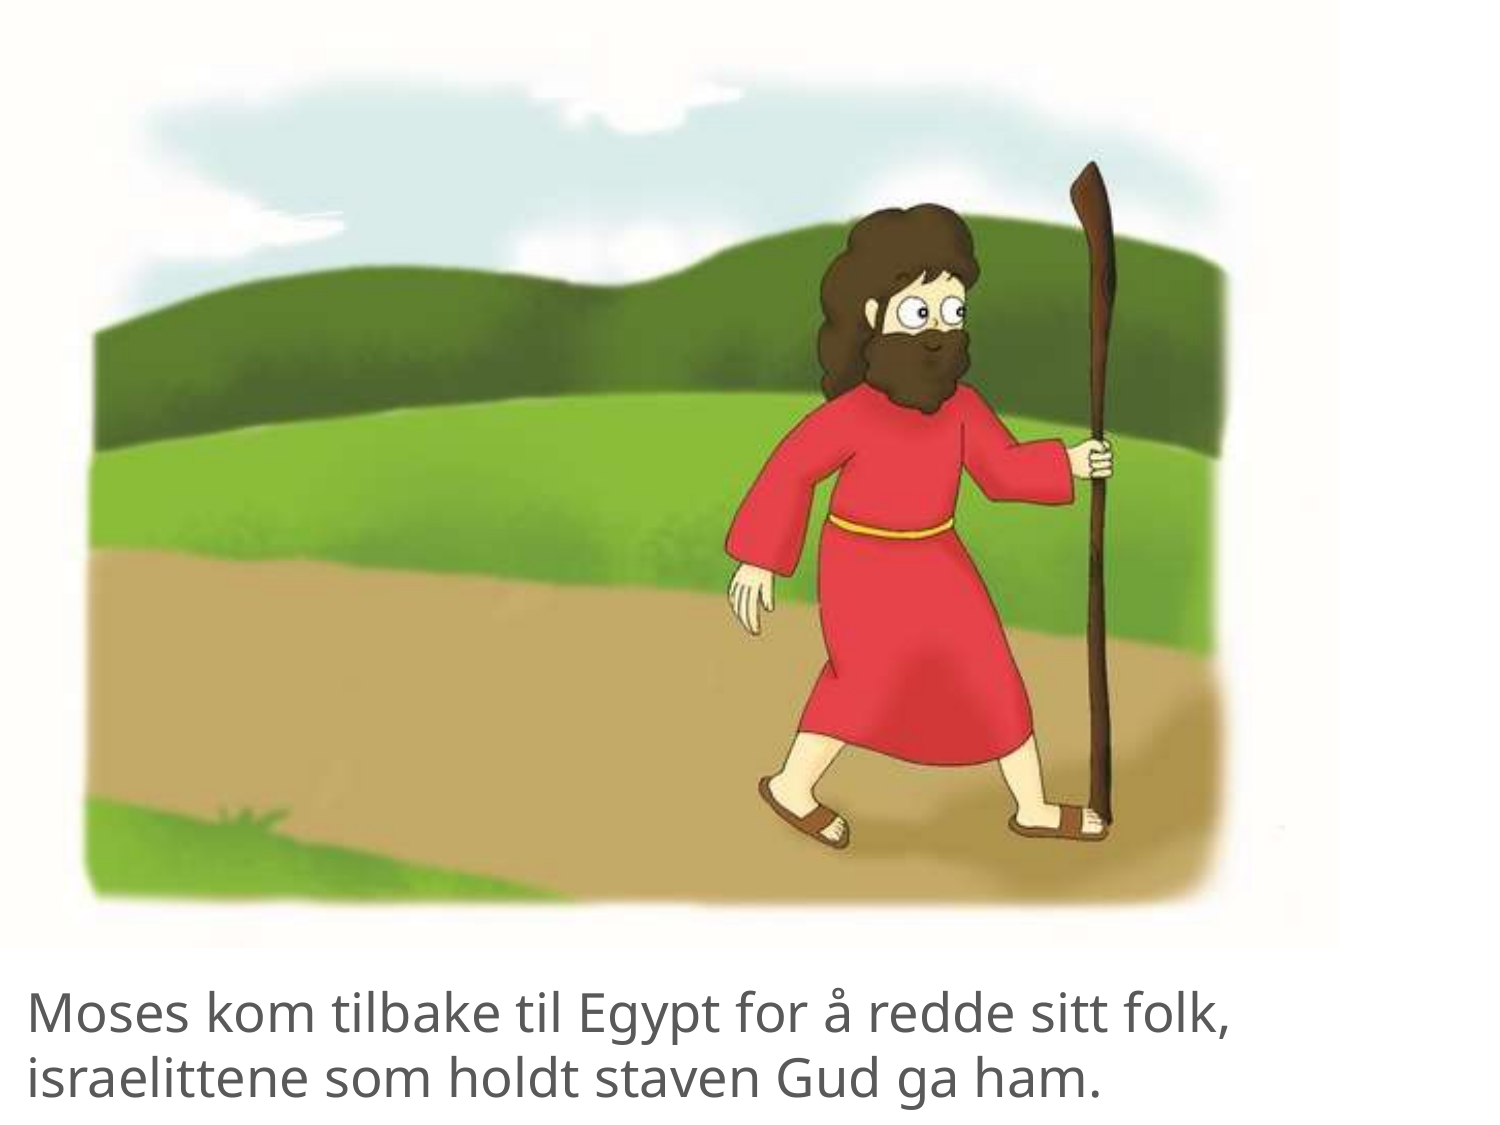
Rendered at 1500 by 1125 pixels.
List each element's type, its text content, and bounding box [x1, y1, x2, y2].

picture [0, 0, 1339, 948]
text_box Moses kom tilbake til Egypt for å redde sitt folk, israelittene som holdt staven Gud ga ham. [11, 971, 1498, 1116]
